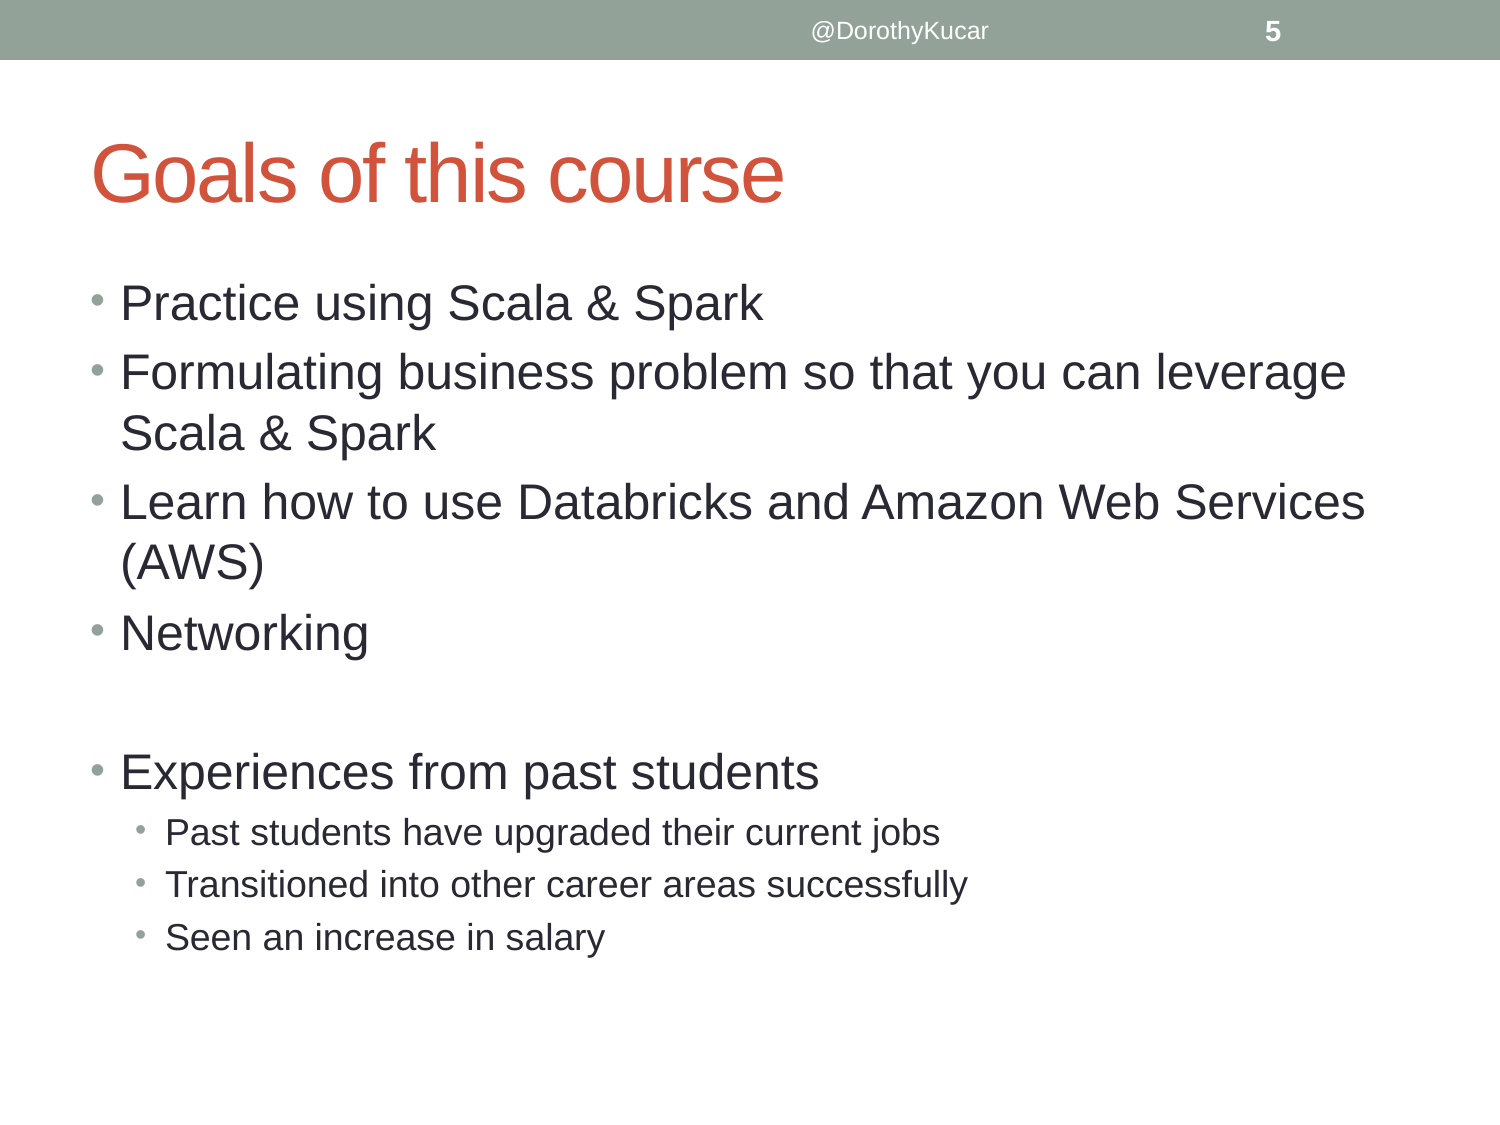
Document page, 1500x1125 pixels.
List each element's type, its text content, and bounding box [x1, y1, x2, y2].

list Practice using Scala & Spark Formulating business problem so that you can leverage Scala & Spark Learn how to use Databricks and Amazon Web Services (AWS) Networking Experiences from past students Past students have upgraded their current jobs Transitioned into other career areas successfully Seen an increase in salary [75, 262, 1425, 1063]
footer @DorothyKucar [562, 3, 1238, 57]
slide_number 5 [1250, 3, 1425, 57]
title Goals of this course [75, 87, 1425, 250]
